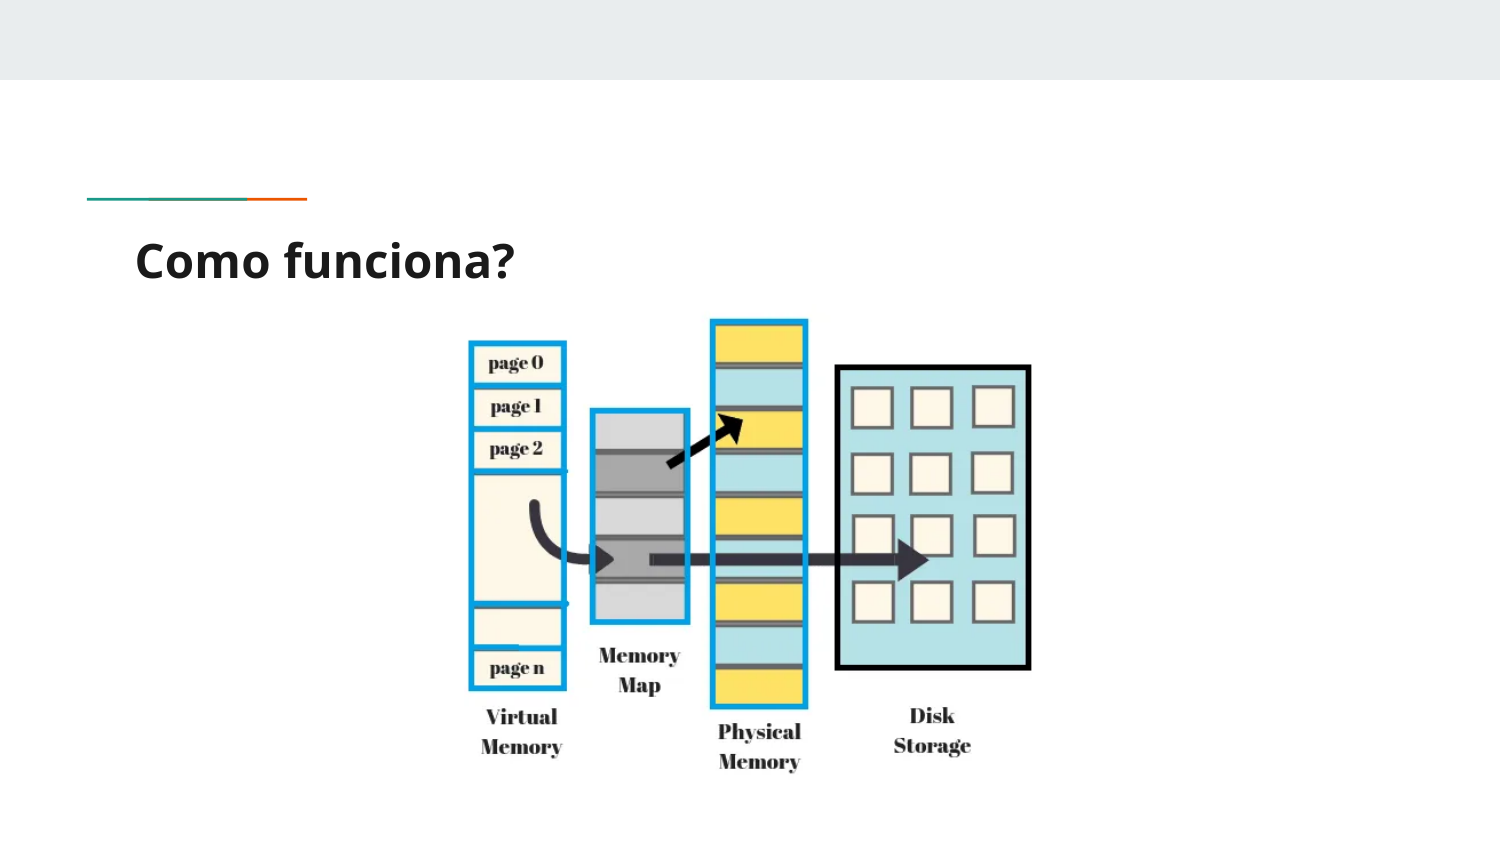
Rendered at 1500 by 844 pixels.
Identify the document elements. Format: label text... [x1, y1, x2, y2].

picture [464, 303, 1036, 794]
title Como funciona? [119, 216, 1381, 305]
